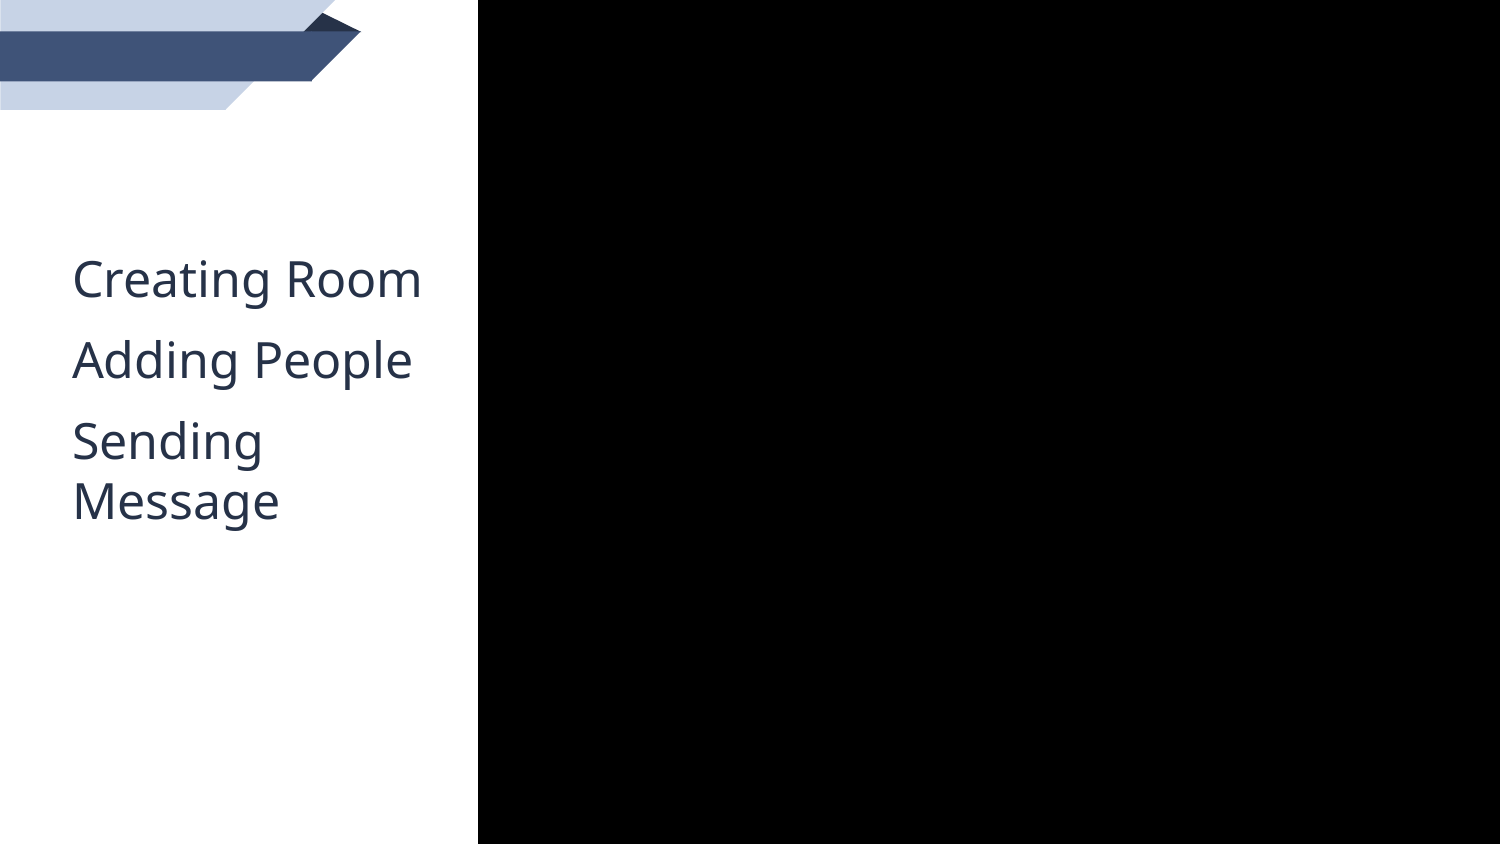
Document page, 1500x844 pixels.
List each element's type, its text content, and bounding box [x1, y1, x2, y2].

picture [477, 0, 1500, 844]
title Push Notifications [133, 64, 472, 112]
list Creating Room Adding People Sending Message [57, 112, 472, 665]
